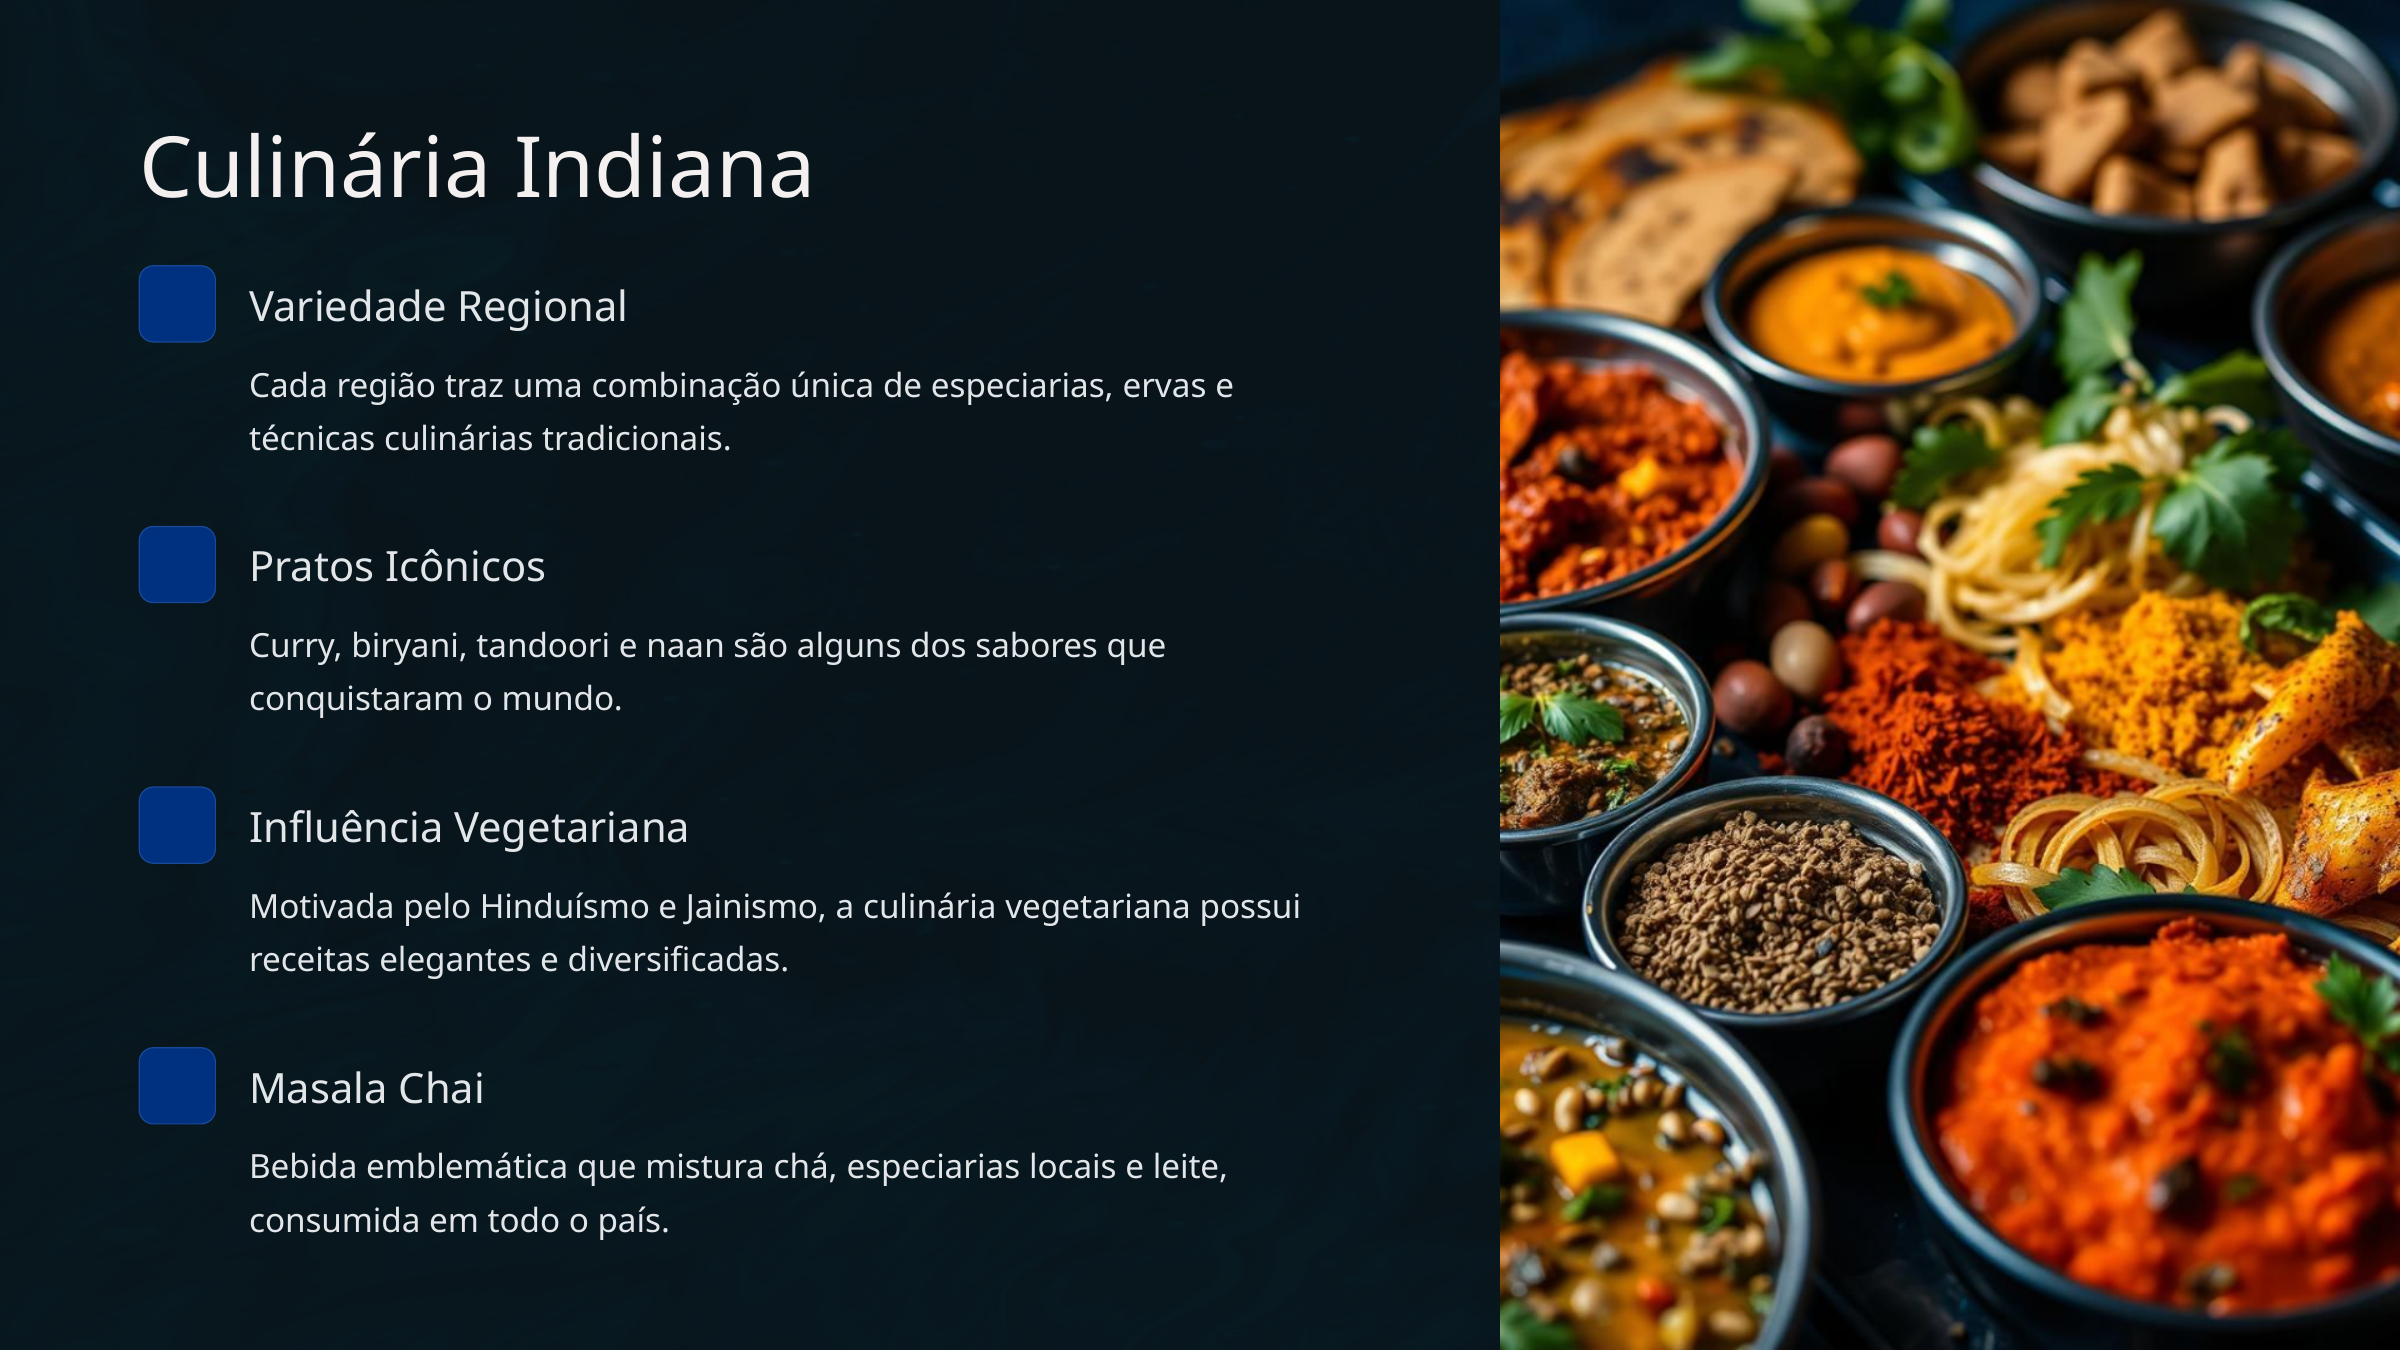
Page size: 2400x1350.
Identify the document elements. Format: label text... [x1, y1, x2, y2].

text_box Pratos Icônicos [249, 538, 672, 591]
text_box Motivada pelo Hinduísmo e Jainismo, a culinária vegetariana possui receitas elegantes e diversificadas. [249, 871, 1361, 981]
text_box Curry, biryani, tandoori e naan são alguns dos sabores que conquistaram o mundo. [249, 611, 1361, 720]
text_box Culinária Indiana [139, 109, 985, 216]
text_box Influência Vegetariana [249, 798, 707, 852]
picture [1499, 0, 2400, 1350]
text_box Cada região traz uma combinação única de especiarias, ervas e técnicas culinárias tradicionais. [249, 350, 1361, 459]
text_box Bebida emblemática que mistura chá, especiarias locais e leite, consumida em todo o país. [249, 1132, 1361, 1241]
text_box Variedade Regional [249, 277, 672, 331]
text_box [139, 526, 216, 603]
text_box [139, 265, 216, 342]
text_box Masala Chai [249, 1059, 672, 1113]
text_box [139, 787, 216, 864]
text_box [139, 1047, 216, 1124]
